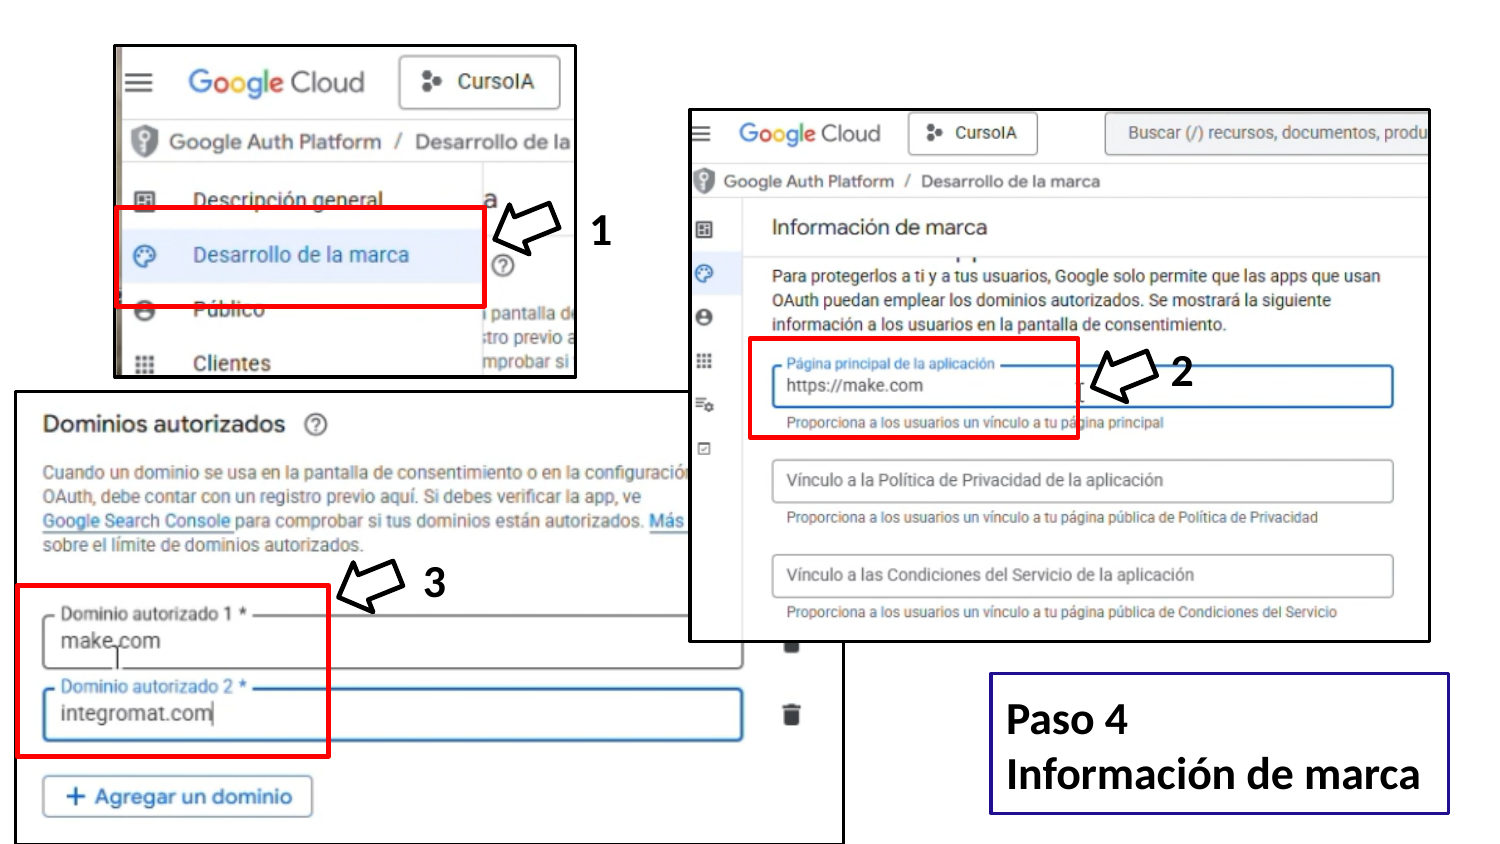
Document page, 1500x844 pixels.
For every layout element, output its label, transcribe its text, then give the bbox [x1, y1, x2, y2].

text_box 1 [580, 184, 654, 270]
picture [116, 46, 575, 376]
text_box Paso 4 Información de marca [991, 673, 1449, 814]
picture [16, 110, 1428, 843]
